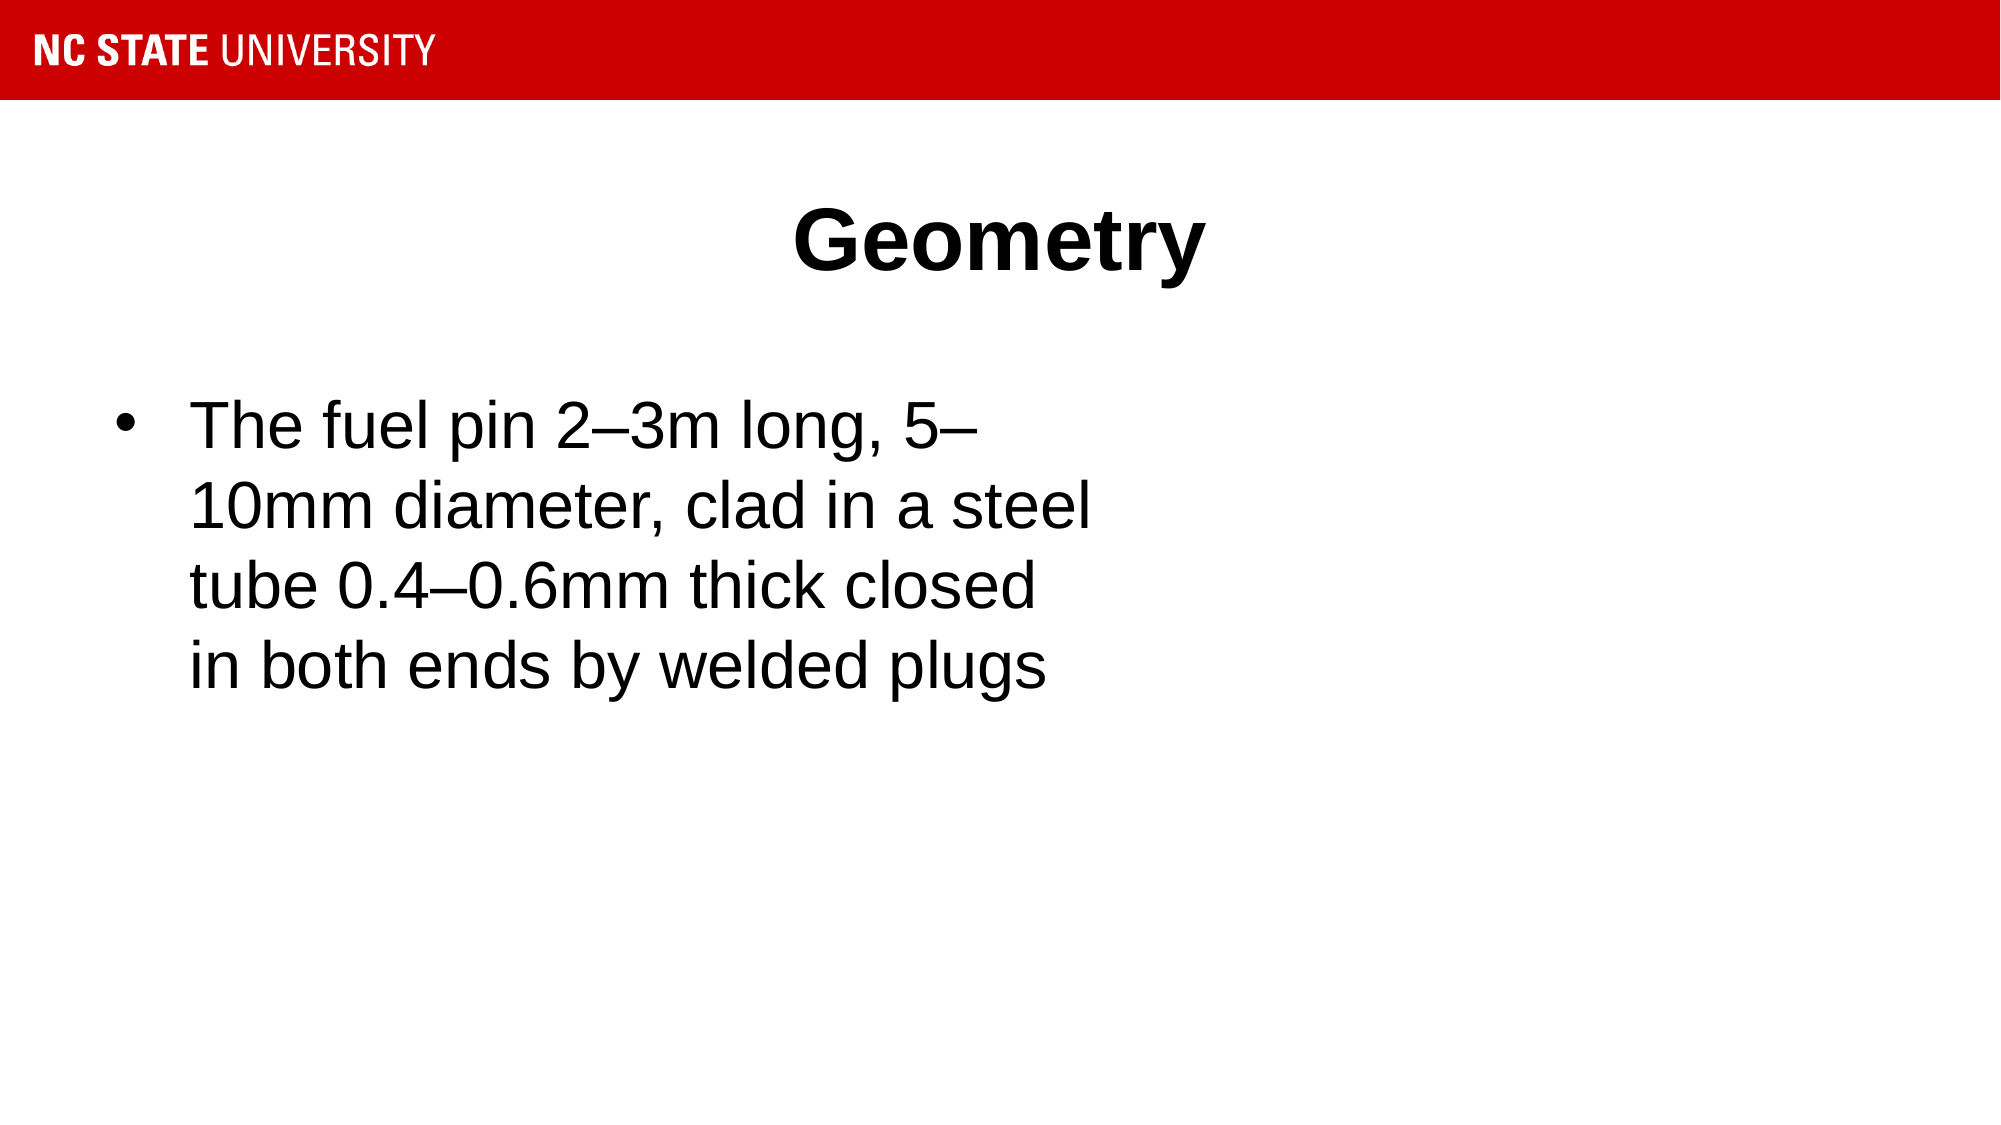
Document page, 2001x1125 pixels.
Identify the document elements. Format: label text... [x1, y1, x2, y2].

list The fuel pin 2–3m long, 5–10mm diameter, clad in a steel tube 0.4–0.6mm thick closed in both ends by welded plugs [99, 374, 1109, 1005]
title Geometry [99, 147, 1900, 323]
picture [0, 0, 2001, 100]
